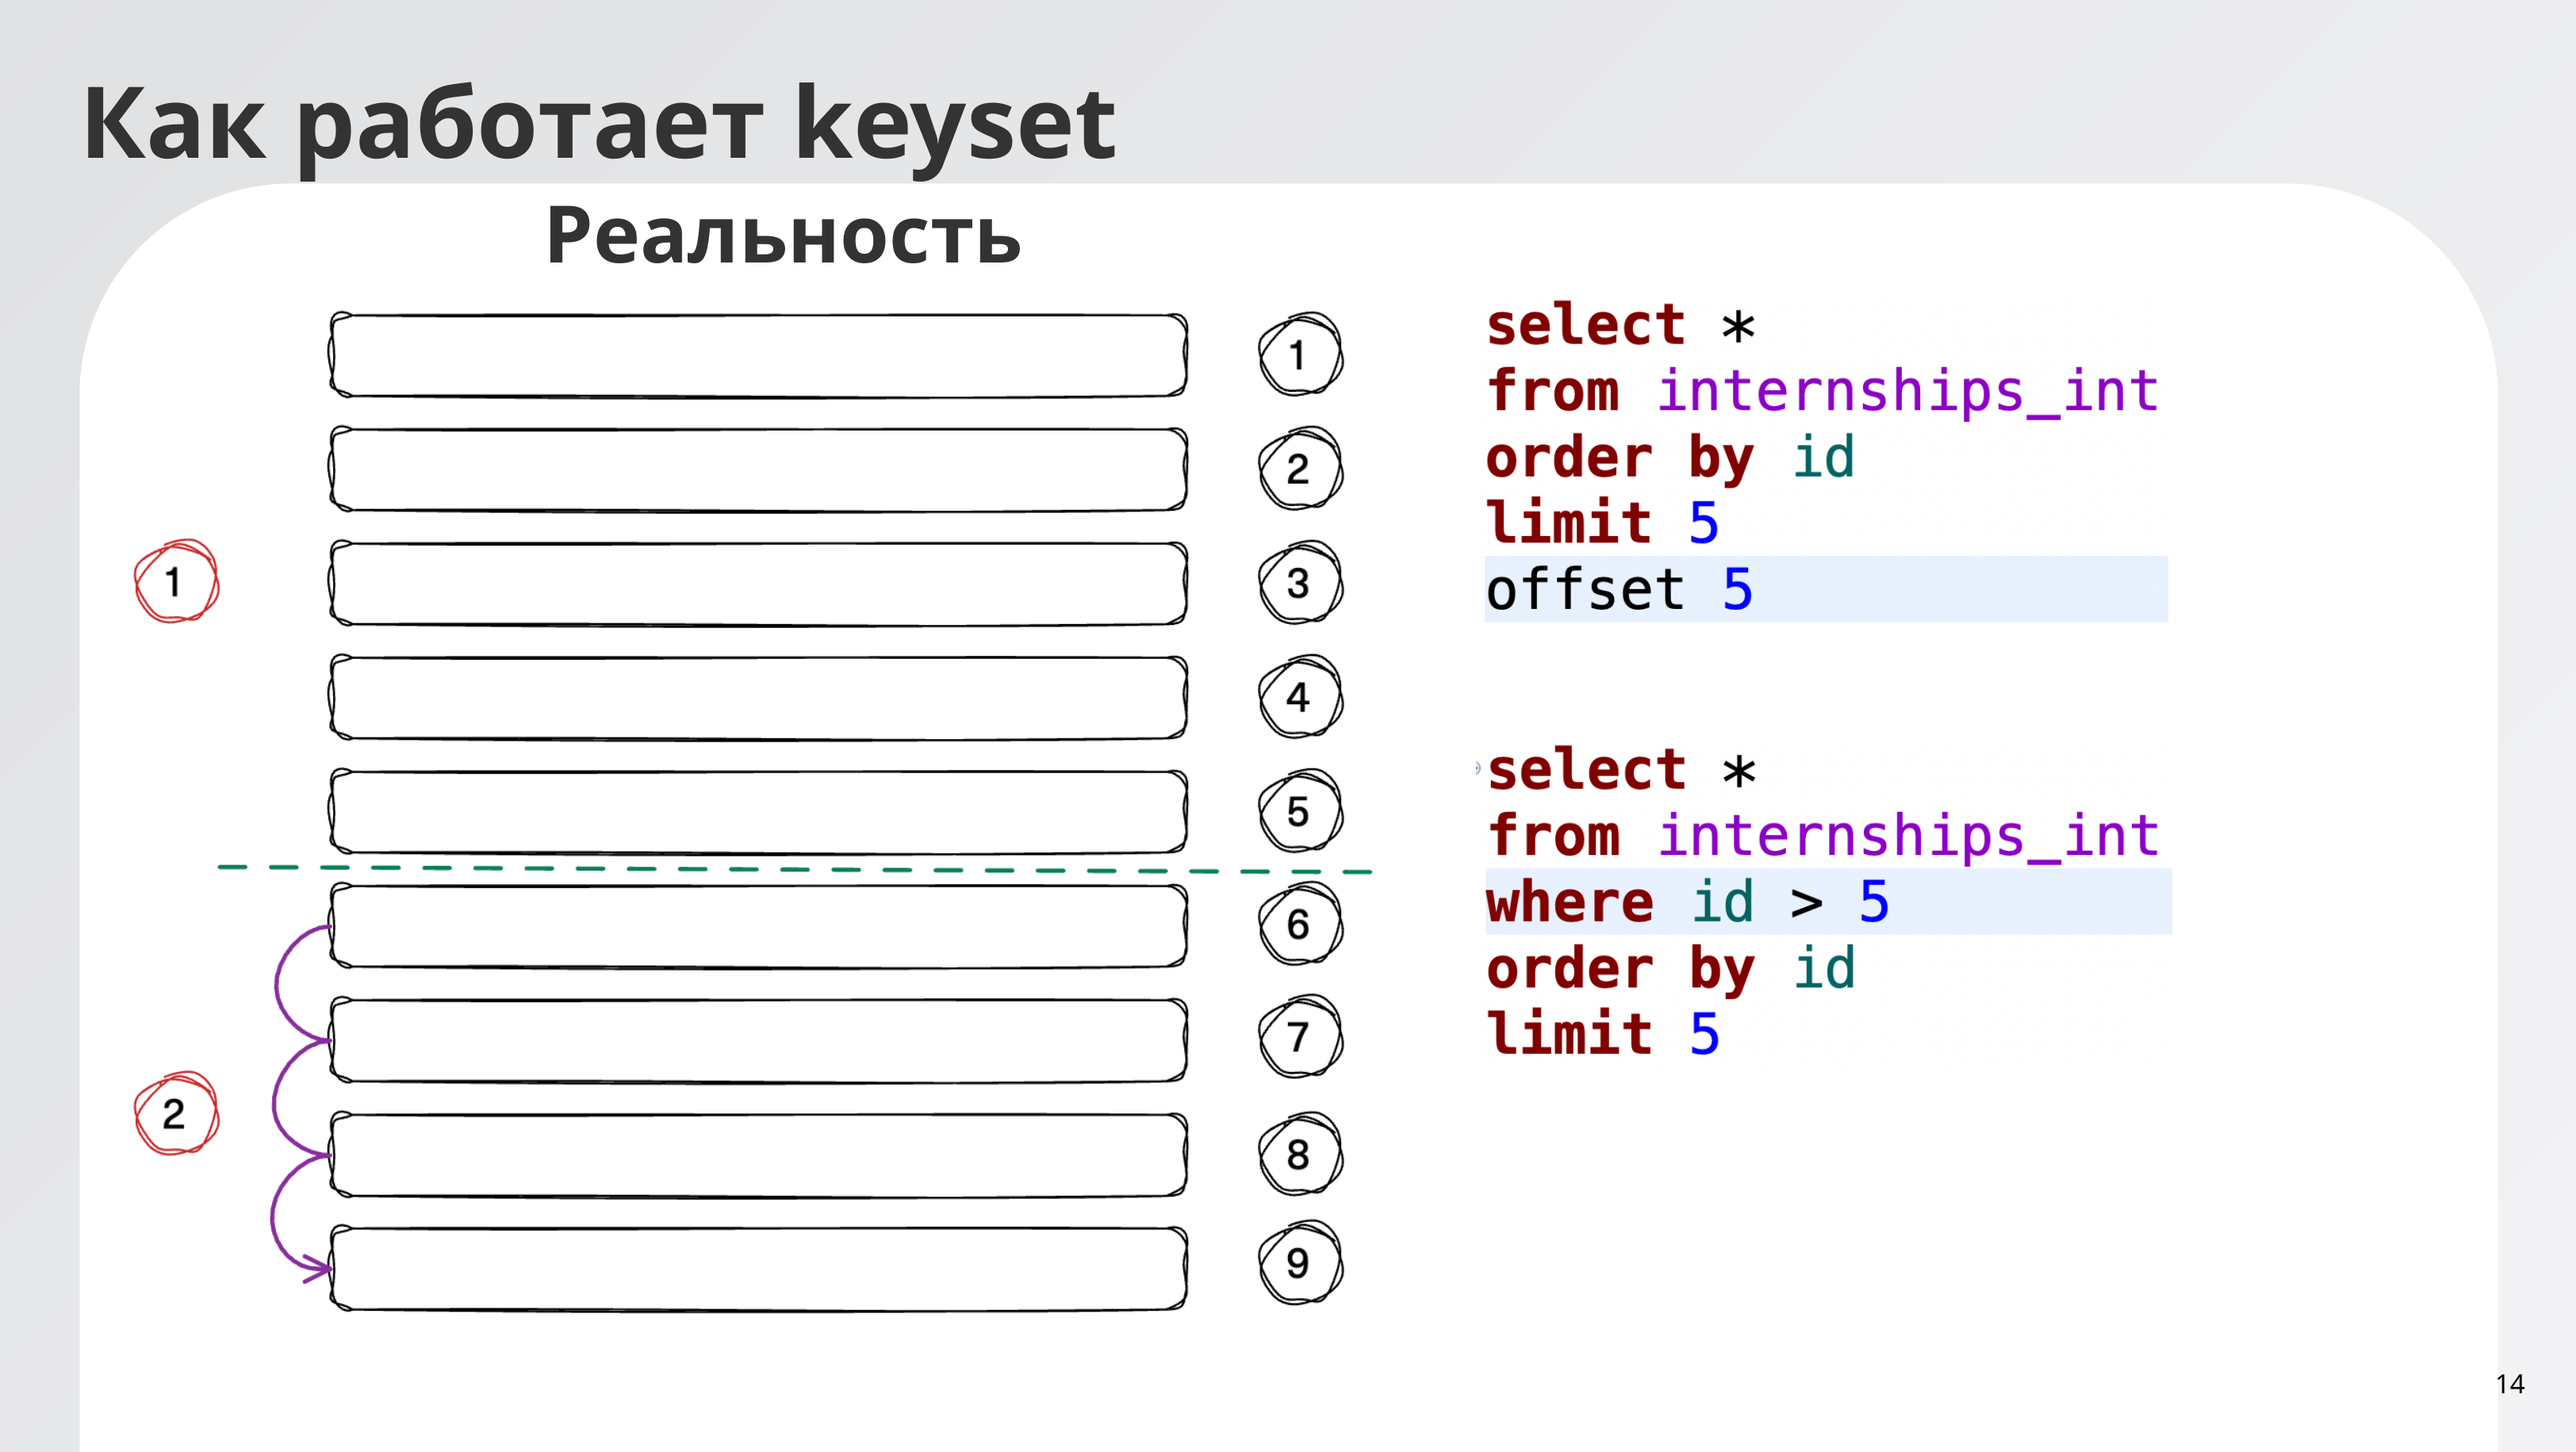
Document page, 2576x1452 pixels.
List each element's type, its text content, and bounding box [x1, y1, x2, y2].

text_box Реальность [542, 194, 1025, 281]
text_box Как работает keyset [79, 72, 1163, 180]
text_box [79, 183, 2498, 1452]
slide_number 14 [2386, 964, 2525, 1452]
picture [113, 294, 1376, 1333]
picture [1480, 294, 2168, 629]
picture [1476, 739, 2172, 1075]
